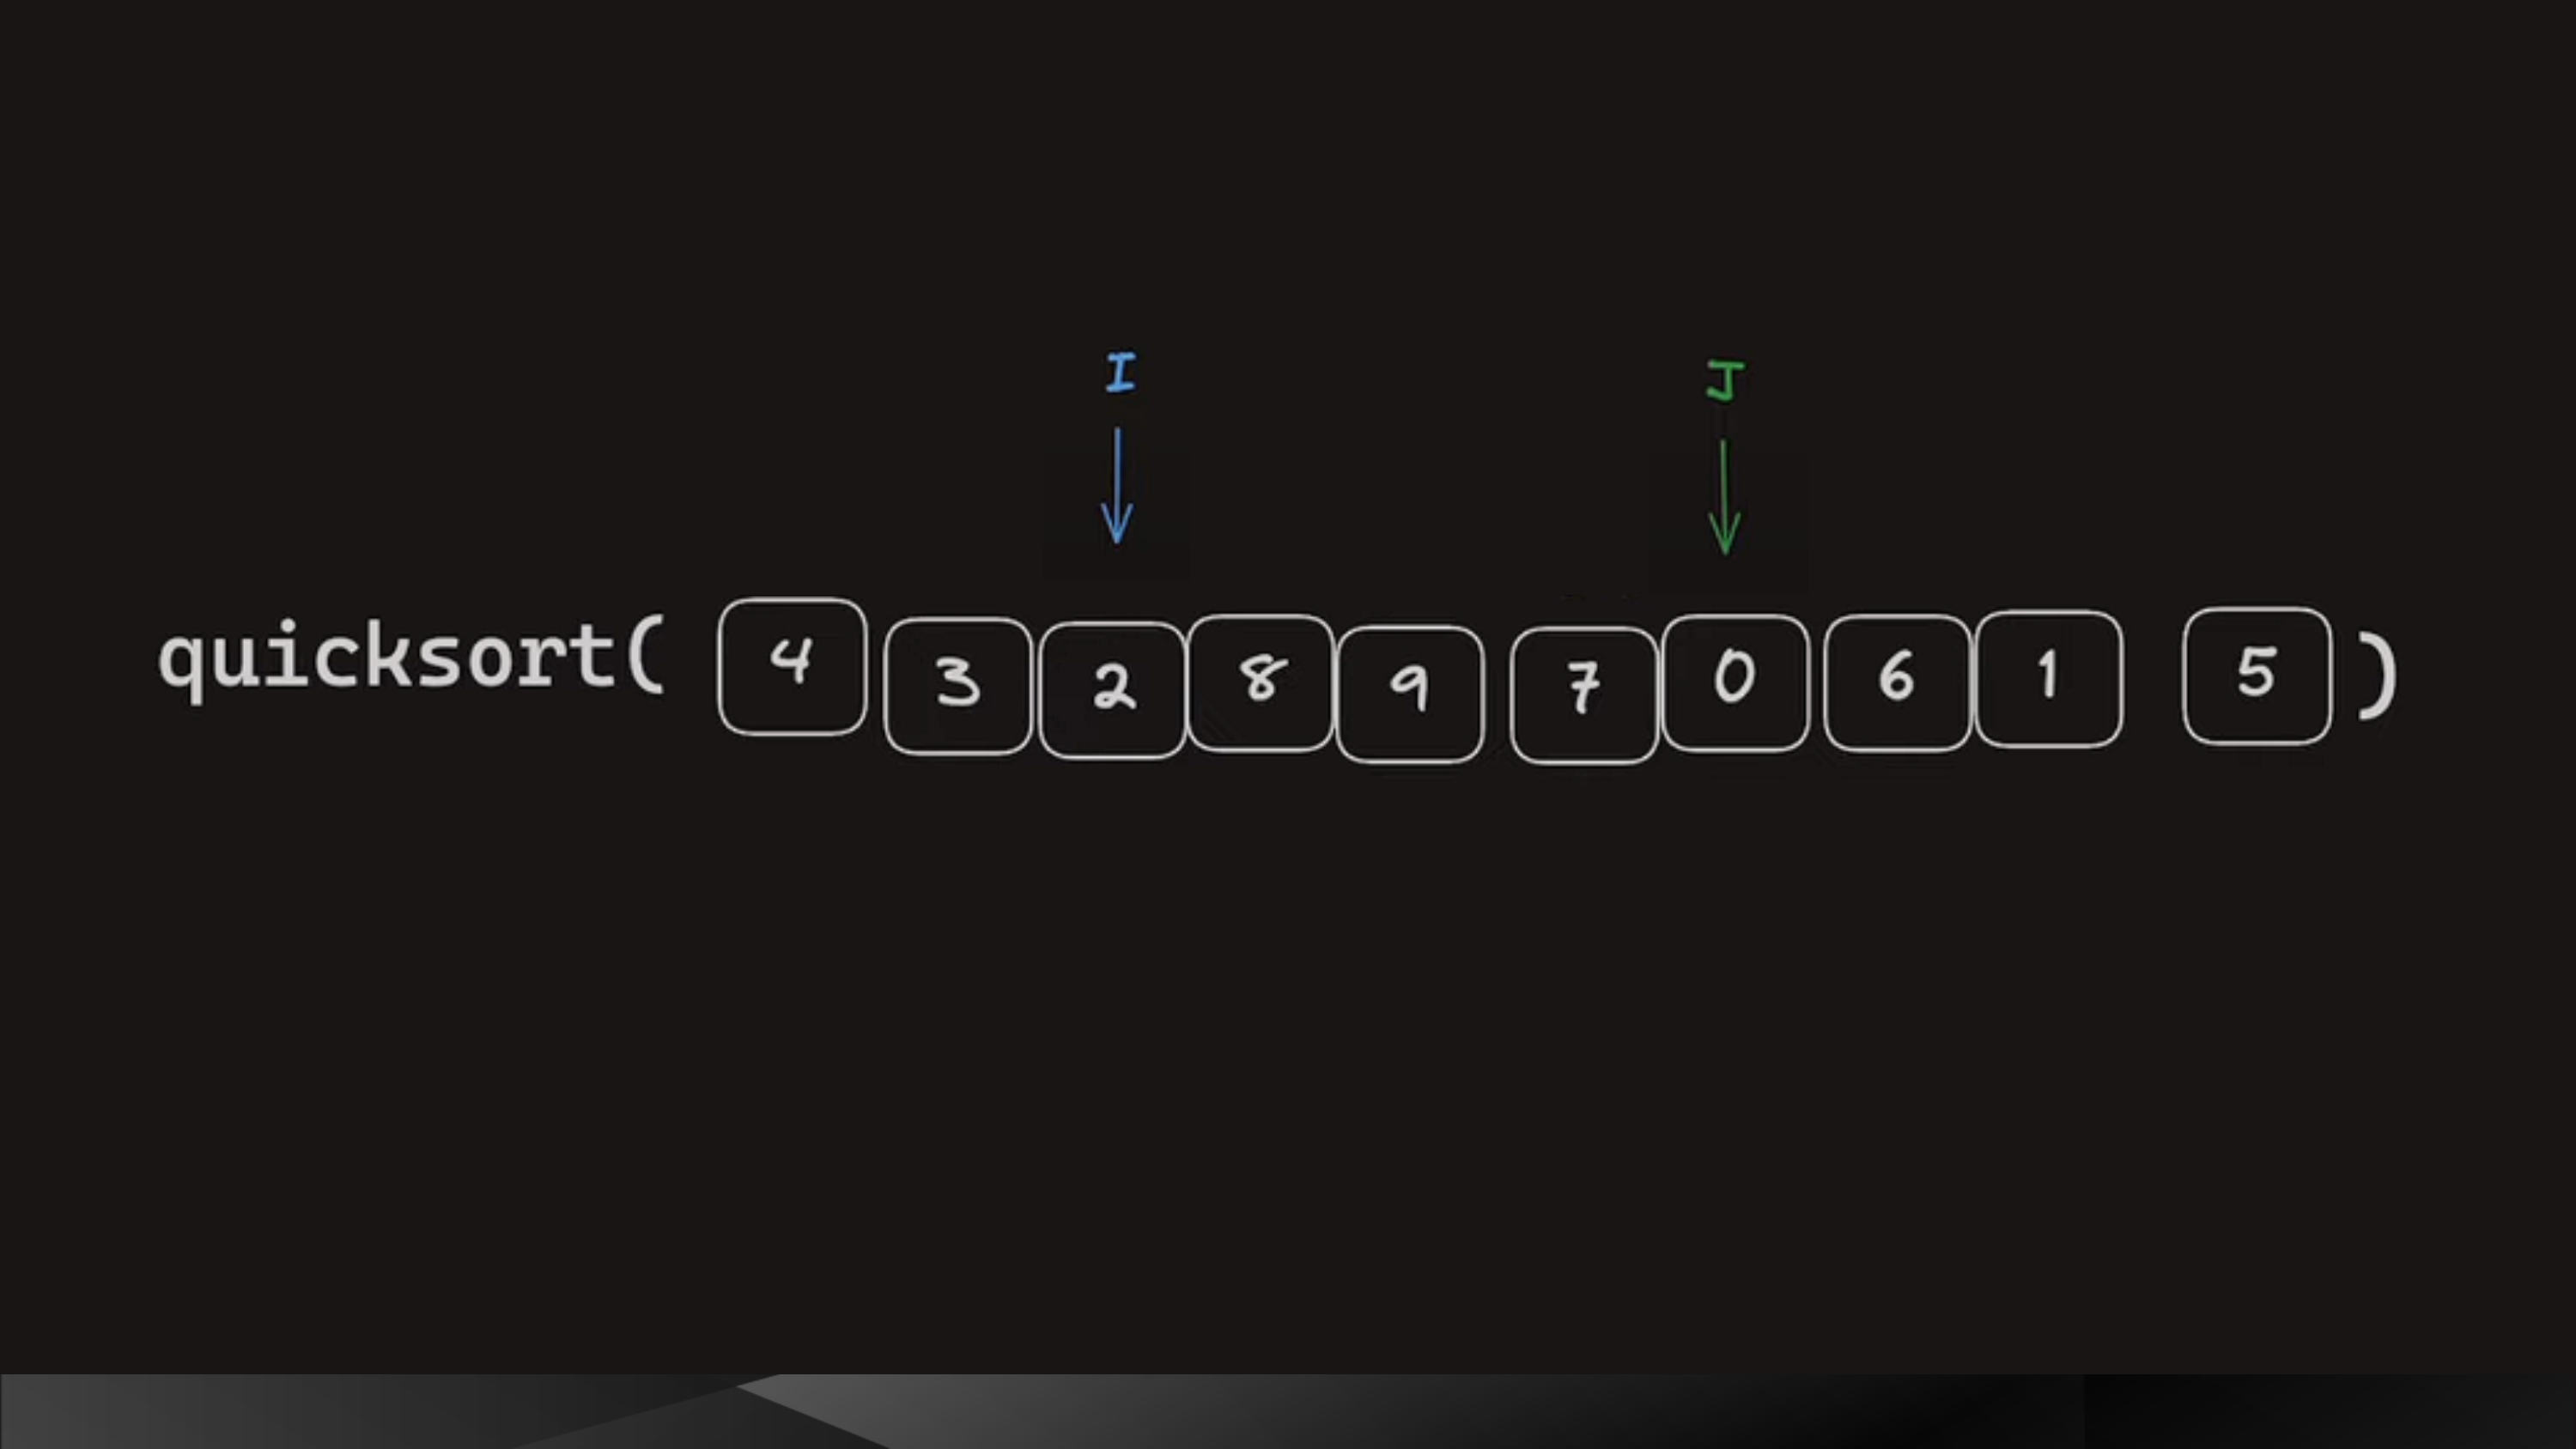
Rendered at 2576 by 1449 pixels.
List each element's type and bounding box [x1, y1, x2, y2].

text_box [0, 1374, 2576, 1449]
text_box [1649, 276, 1809, 595]
text_box [1043, 276, 1190, 581]
text_box [144, 595, 2432, 797]
